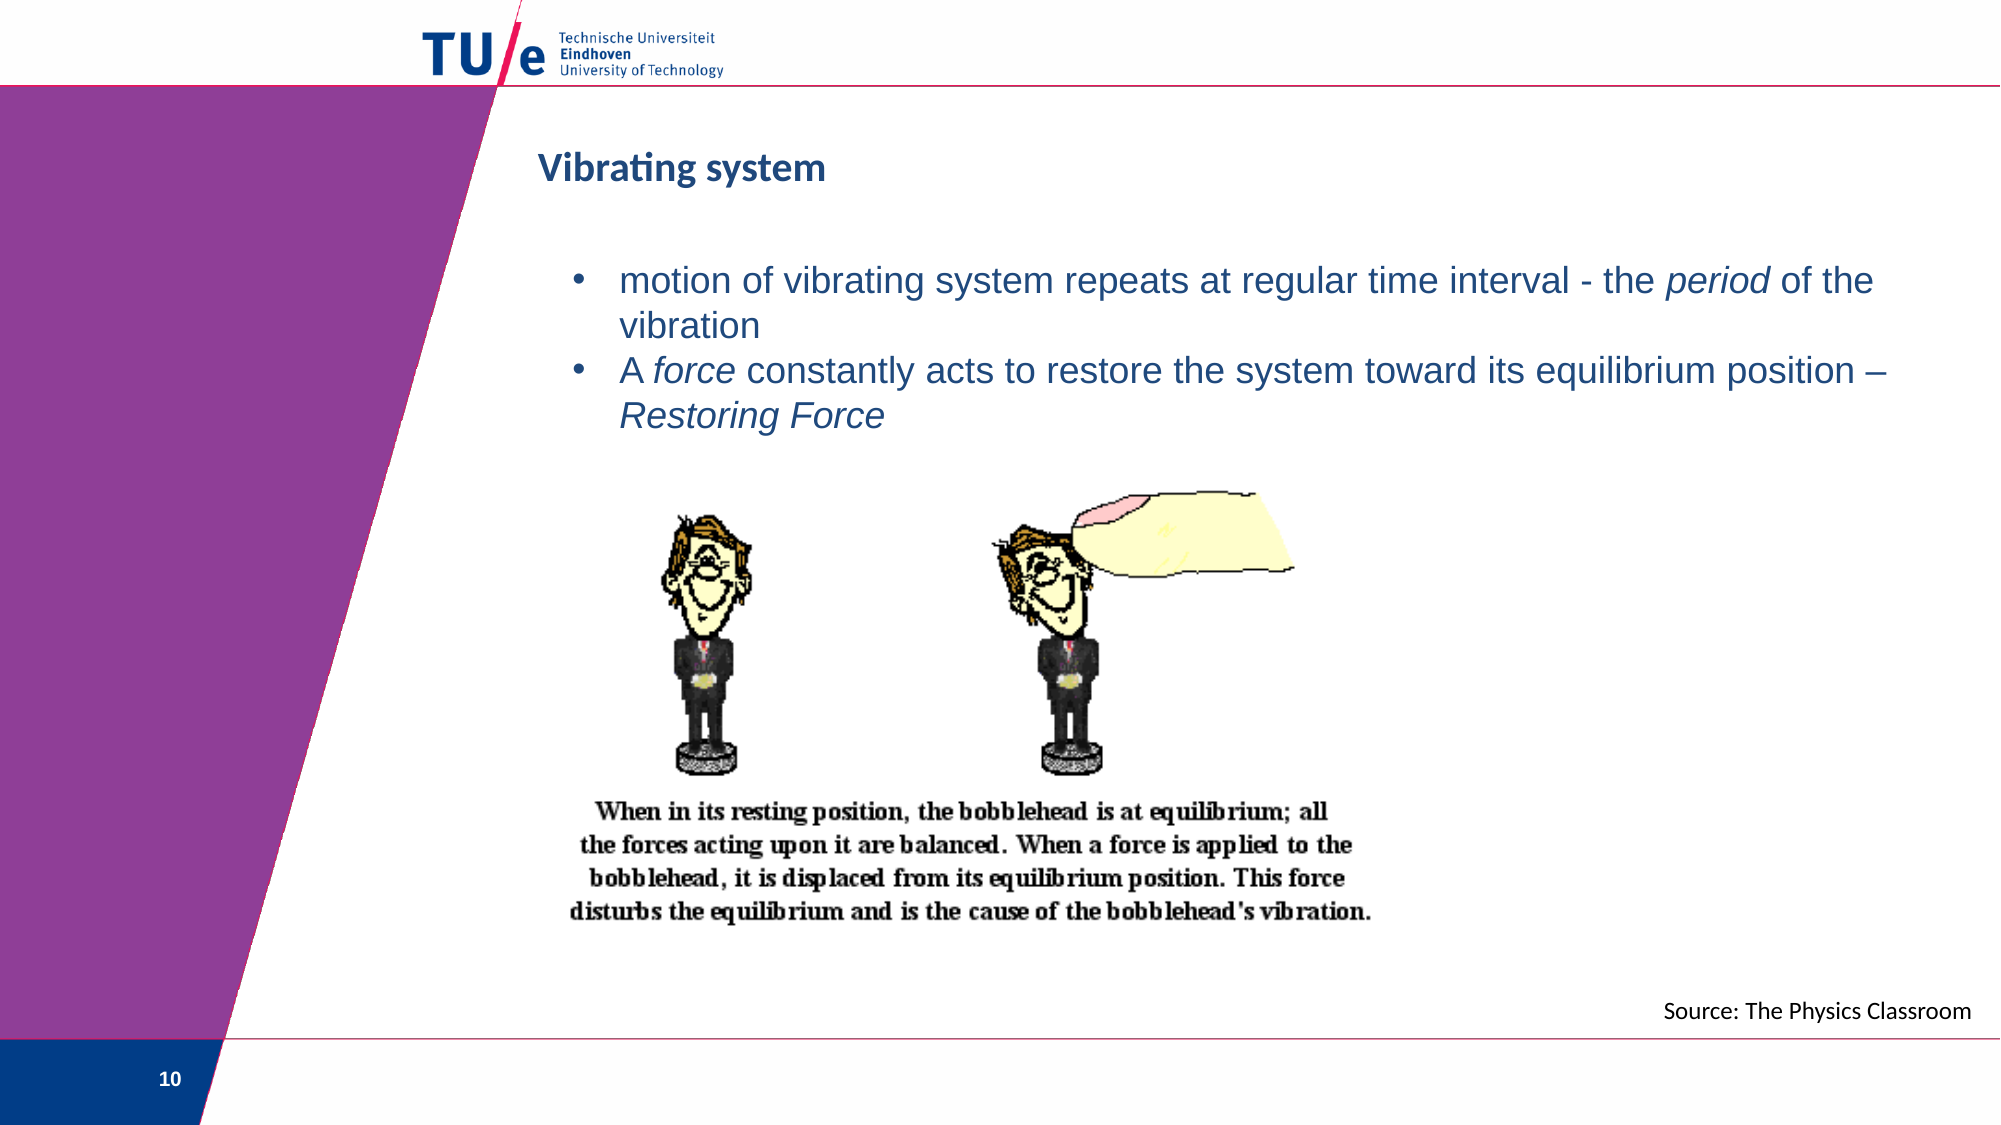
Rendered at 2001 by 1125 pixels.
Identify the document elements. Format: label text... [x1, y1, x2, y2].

text_box motion of vibrating system repeats at regular time interval - the period of the vibration A force constantly acts to restore the system toward its equilibrium position – Restoring Force [557, 248, 1975, 444]
picture [0, 0, 2000, 1125]
text_box Source: The Physics Classroom [1649, 987, 1994, 1033]
slide_number 10 [152, 1065, 189, 1125]
title Vibrating system [537, 140, 975, 191]
